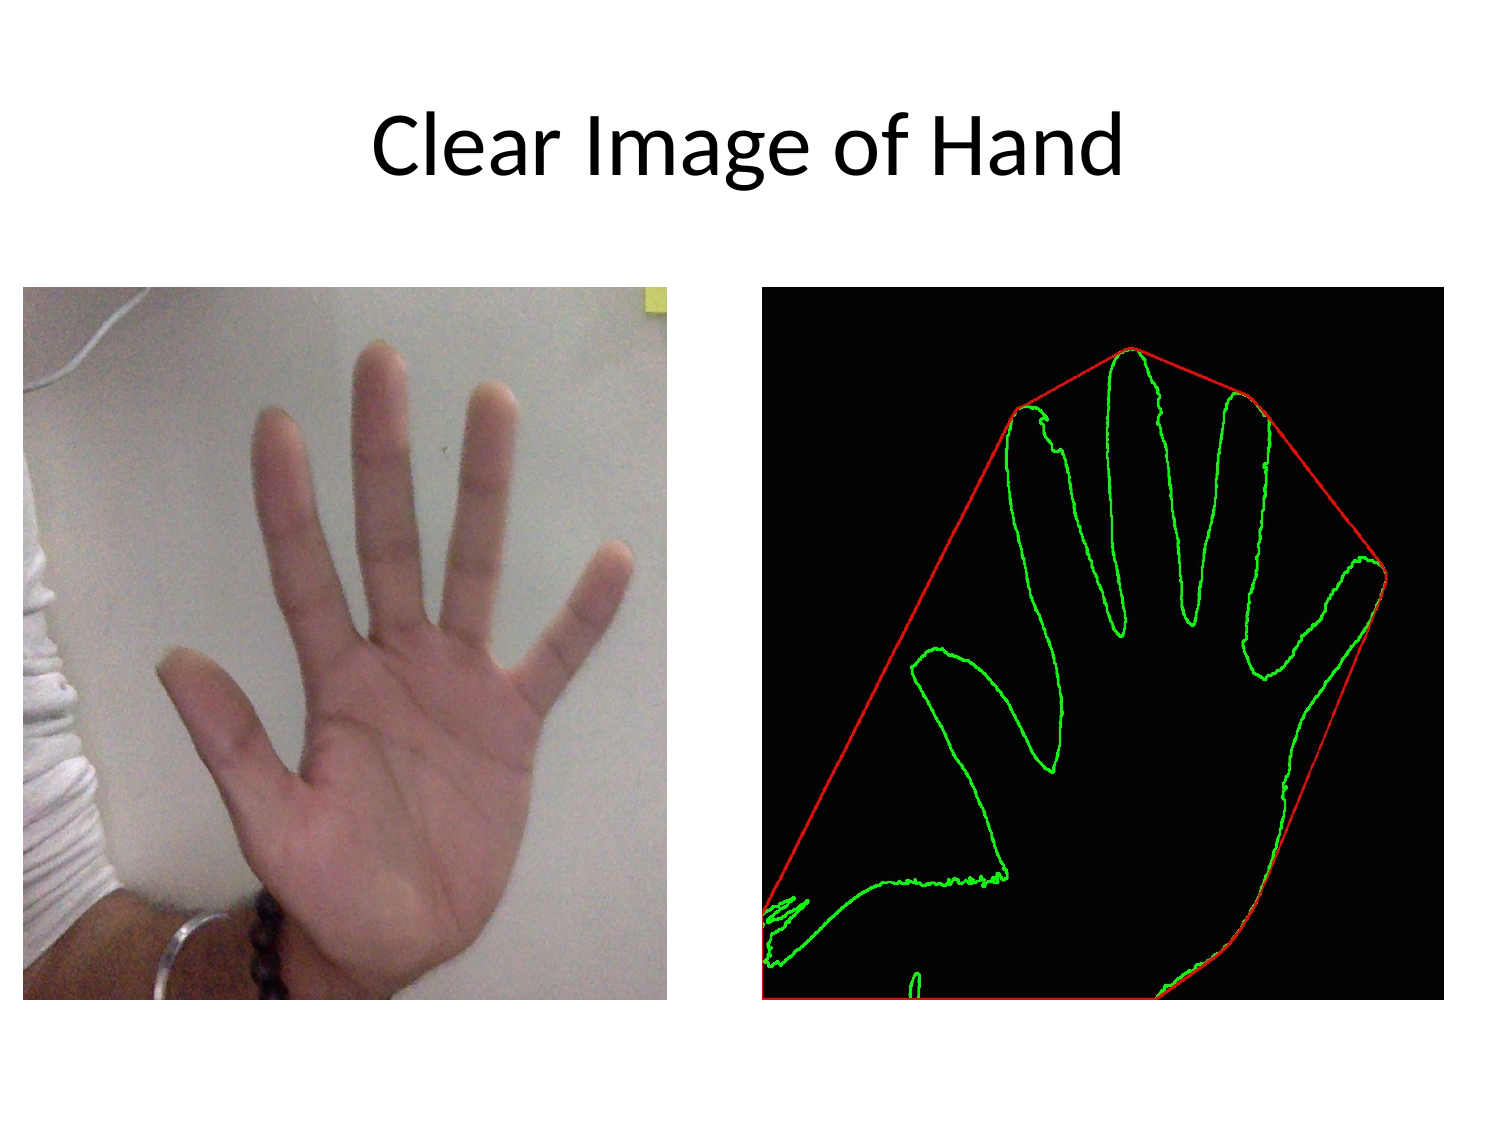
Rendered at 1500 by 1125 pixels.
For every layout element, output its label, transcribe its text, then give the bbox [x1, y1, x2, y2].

title Clear Image of Hand [75, 45, 1425, 233]
picture [23, 287, 667, 1001]
picture [762, 287, 1444, 1001]
